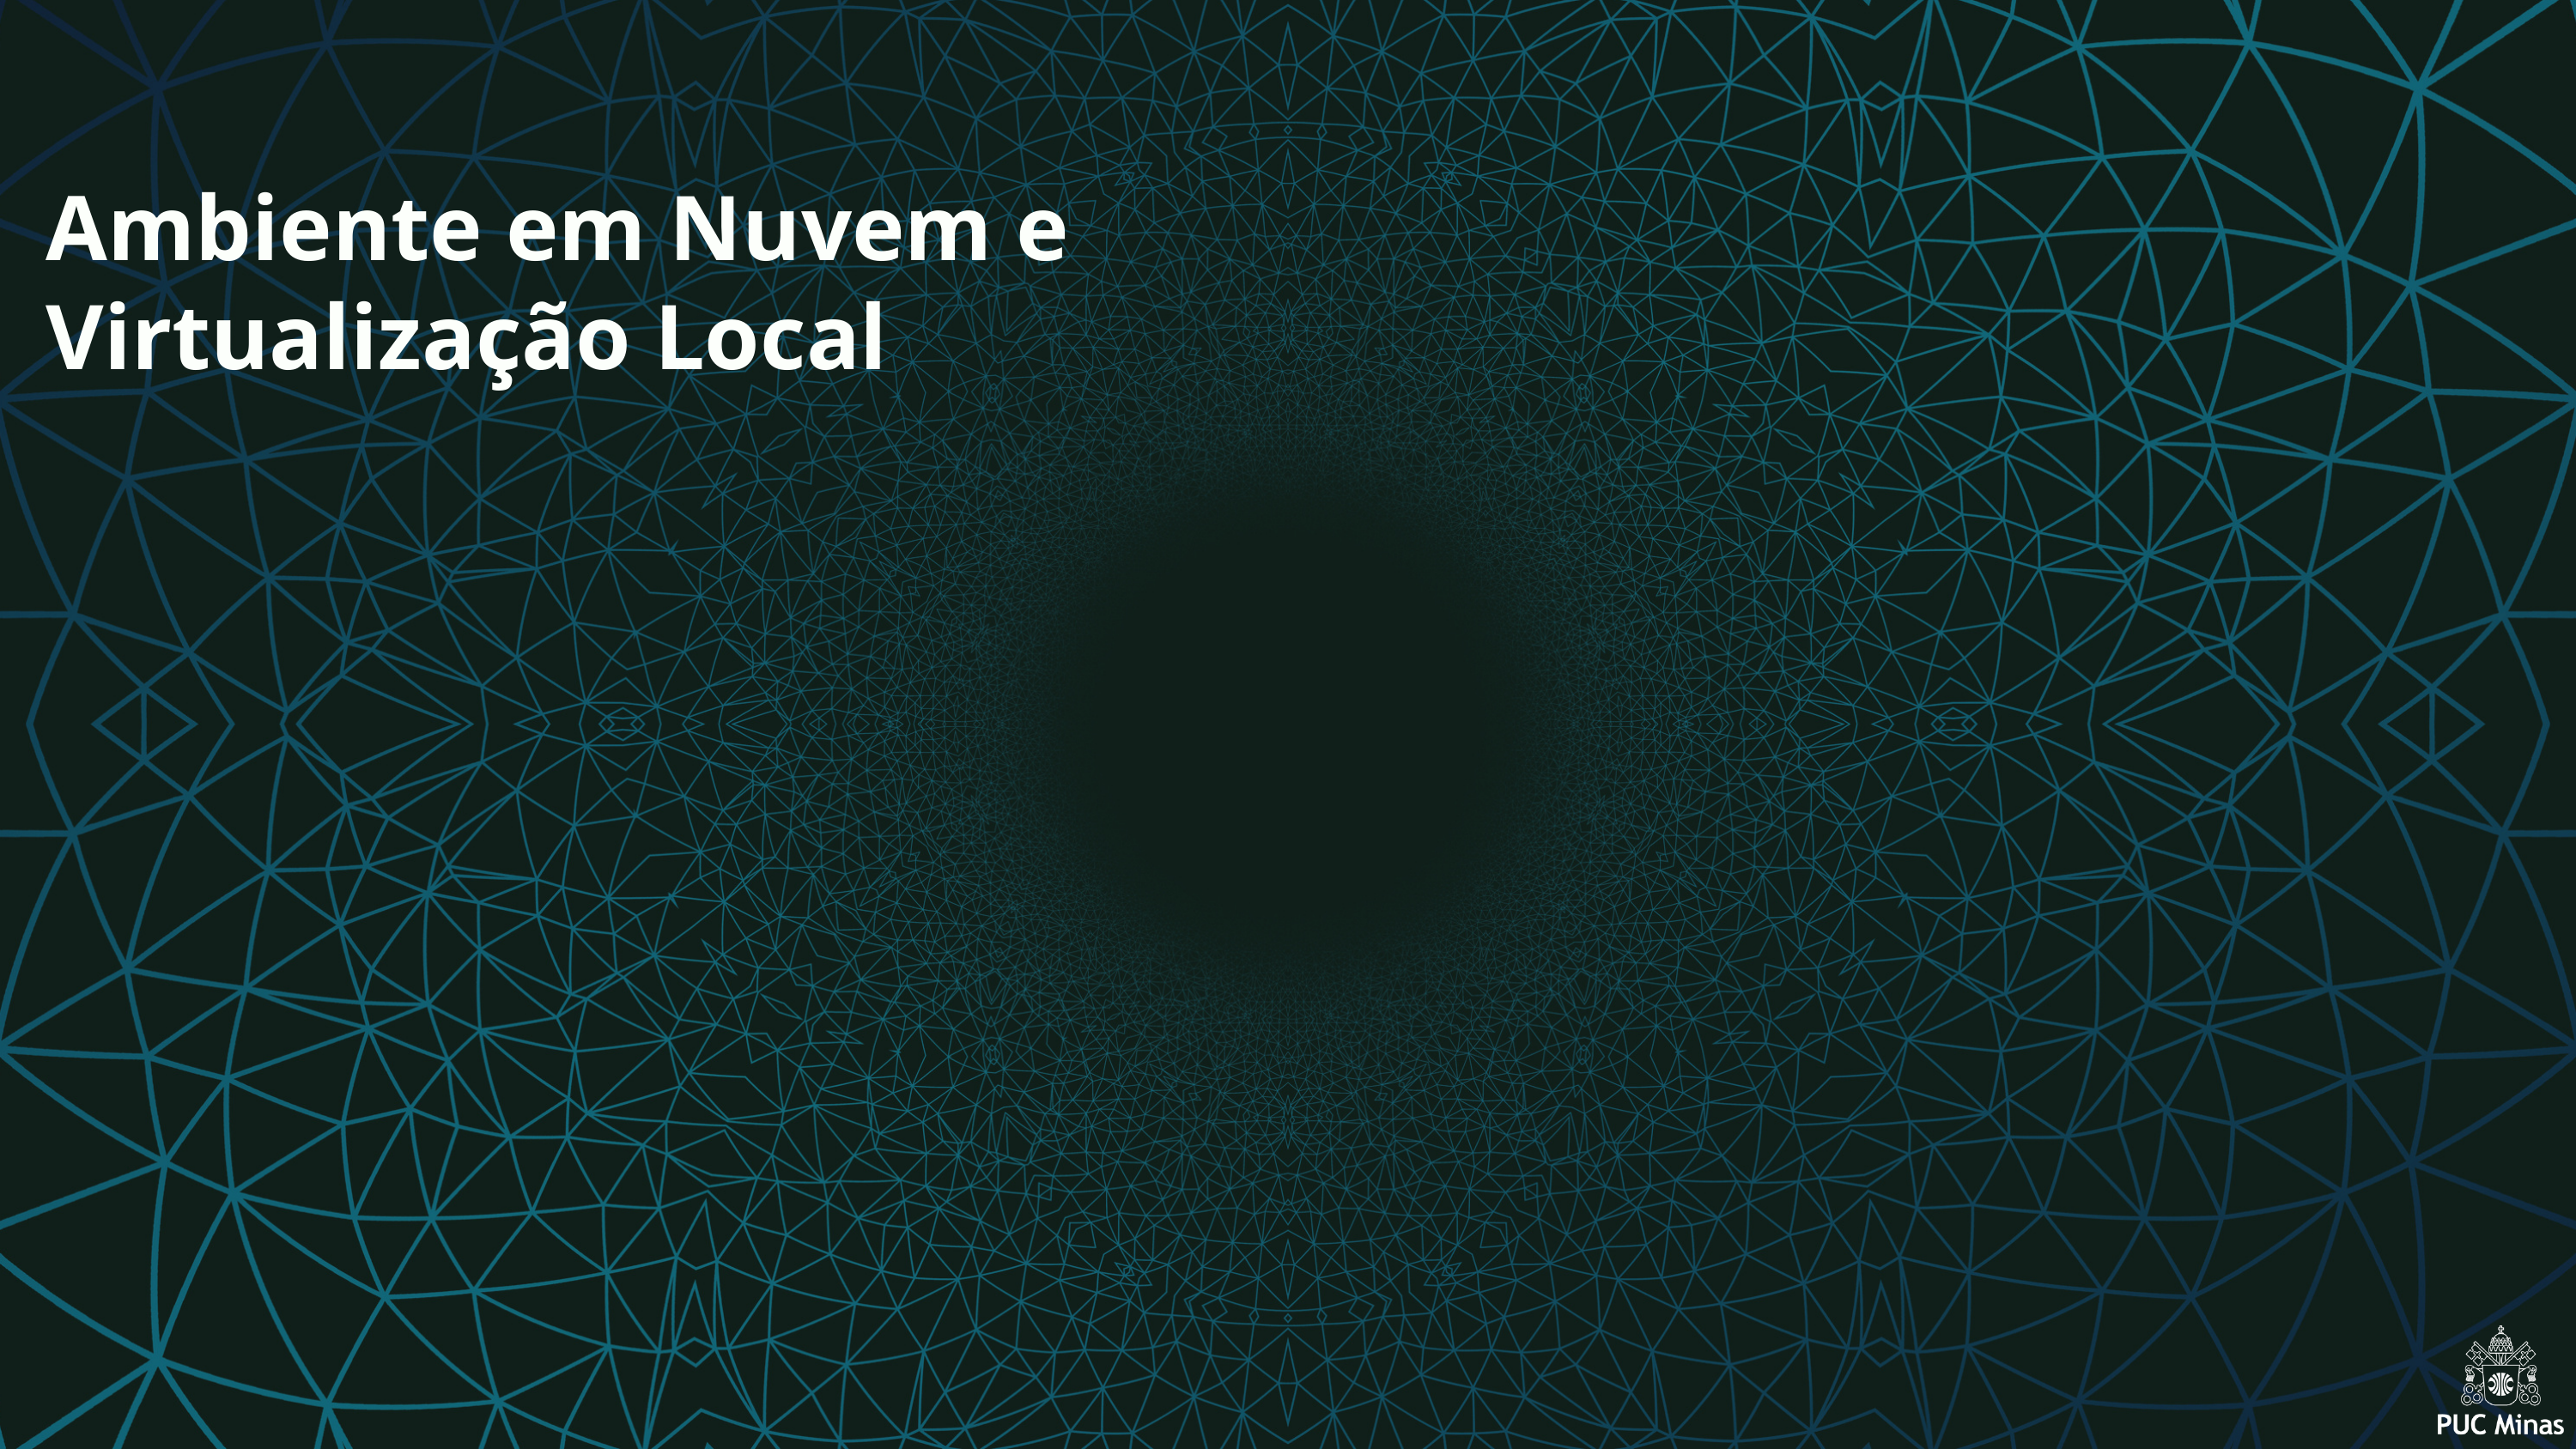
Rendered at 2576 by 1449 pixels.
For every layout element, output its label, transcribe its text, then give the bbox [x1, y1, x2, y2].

text_box [2431, 1312, 2568, 1449]
text_box [0, 0, 2576, 1449]
text_box Ambiente em Nuvem e Virtualização Local [46, 168, 1076, 388]
